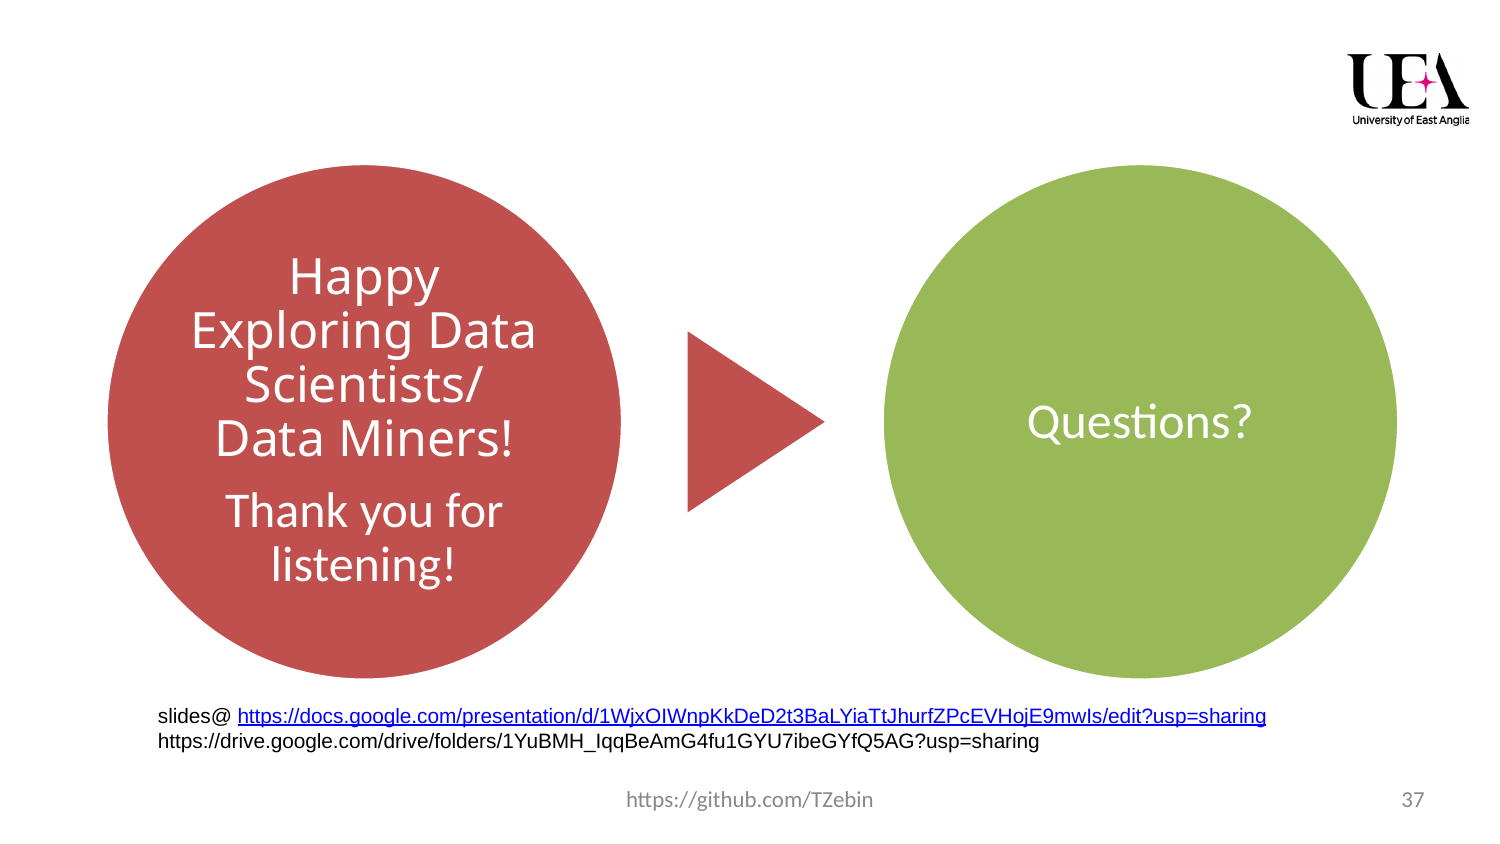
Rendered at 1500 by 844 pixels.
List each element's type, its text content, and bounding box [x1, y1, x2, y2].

text_box slides@ https://docs.google.com/presentation/d/1WjxOIWnpKkDeD2t3BaLYiaTtJhurfZPcEVHojE9mwIs/edit?usp=sharing https://drive.google.com/drive/folders/1YuBMH_IqqBeAmG4fu1GYU7ibeGYfQ5AG?usp=sharing [142, 687, 1425, 844]
picture [1347, 53, 1470, 126]
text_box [105, 162, 1400, 681]
